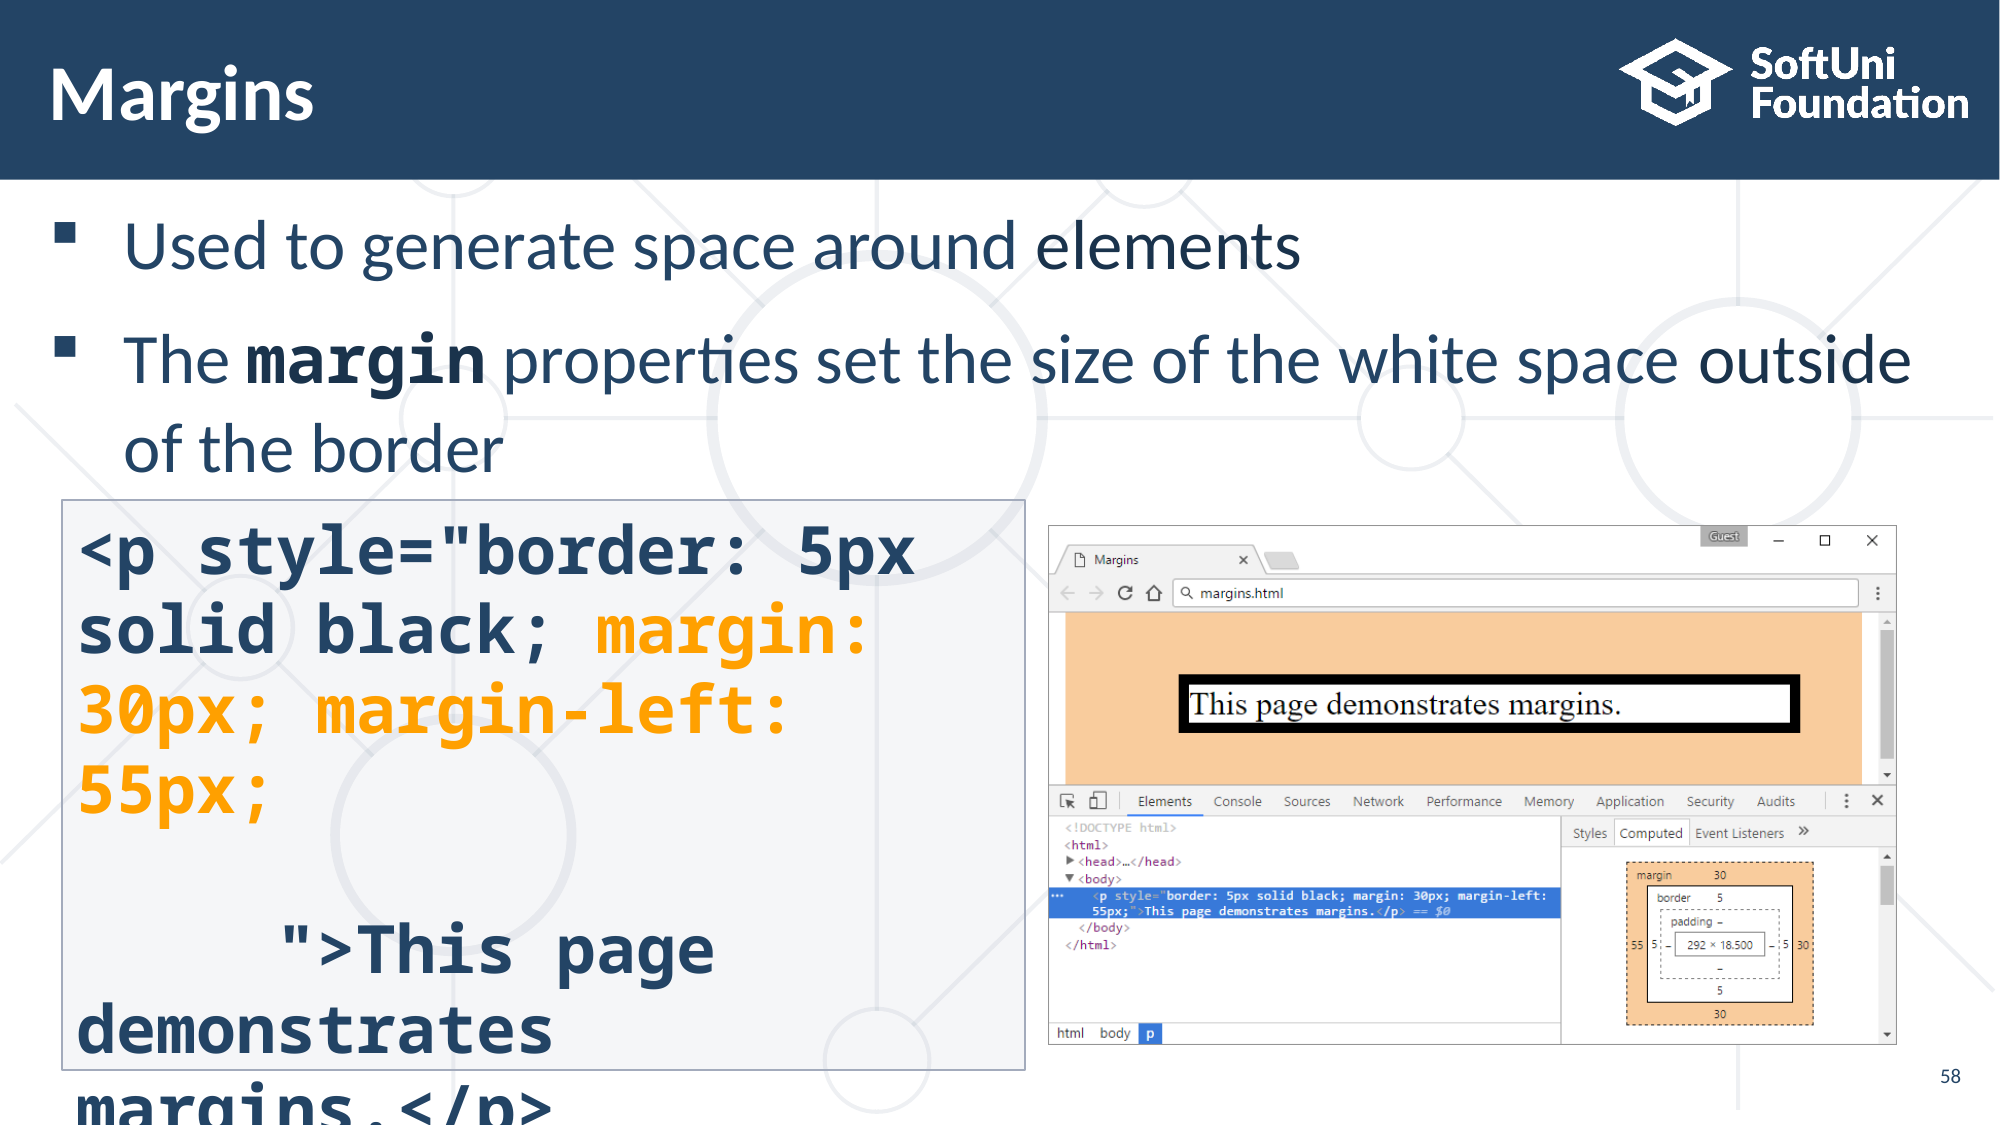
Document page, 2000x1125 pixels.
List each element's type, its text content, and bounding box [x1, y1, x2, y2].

text_box Used to generate space around elements The margin properties set the size of the white space outside of the border [31, 188, 1968, 1103]
text_box Margins [31, 16, 1591, 162]
text_box <p style="border: 5px solid black; margin: 30px; margin-left: 55px; ">This page demonstrates margins.</p> [61, 500, 1025, 1071]
picture [1618, 38, 1968, 126]
picture [1048, 525, 1897, 1046]
